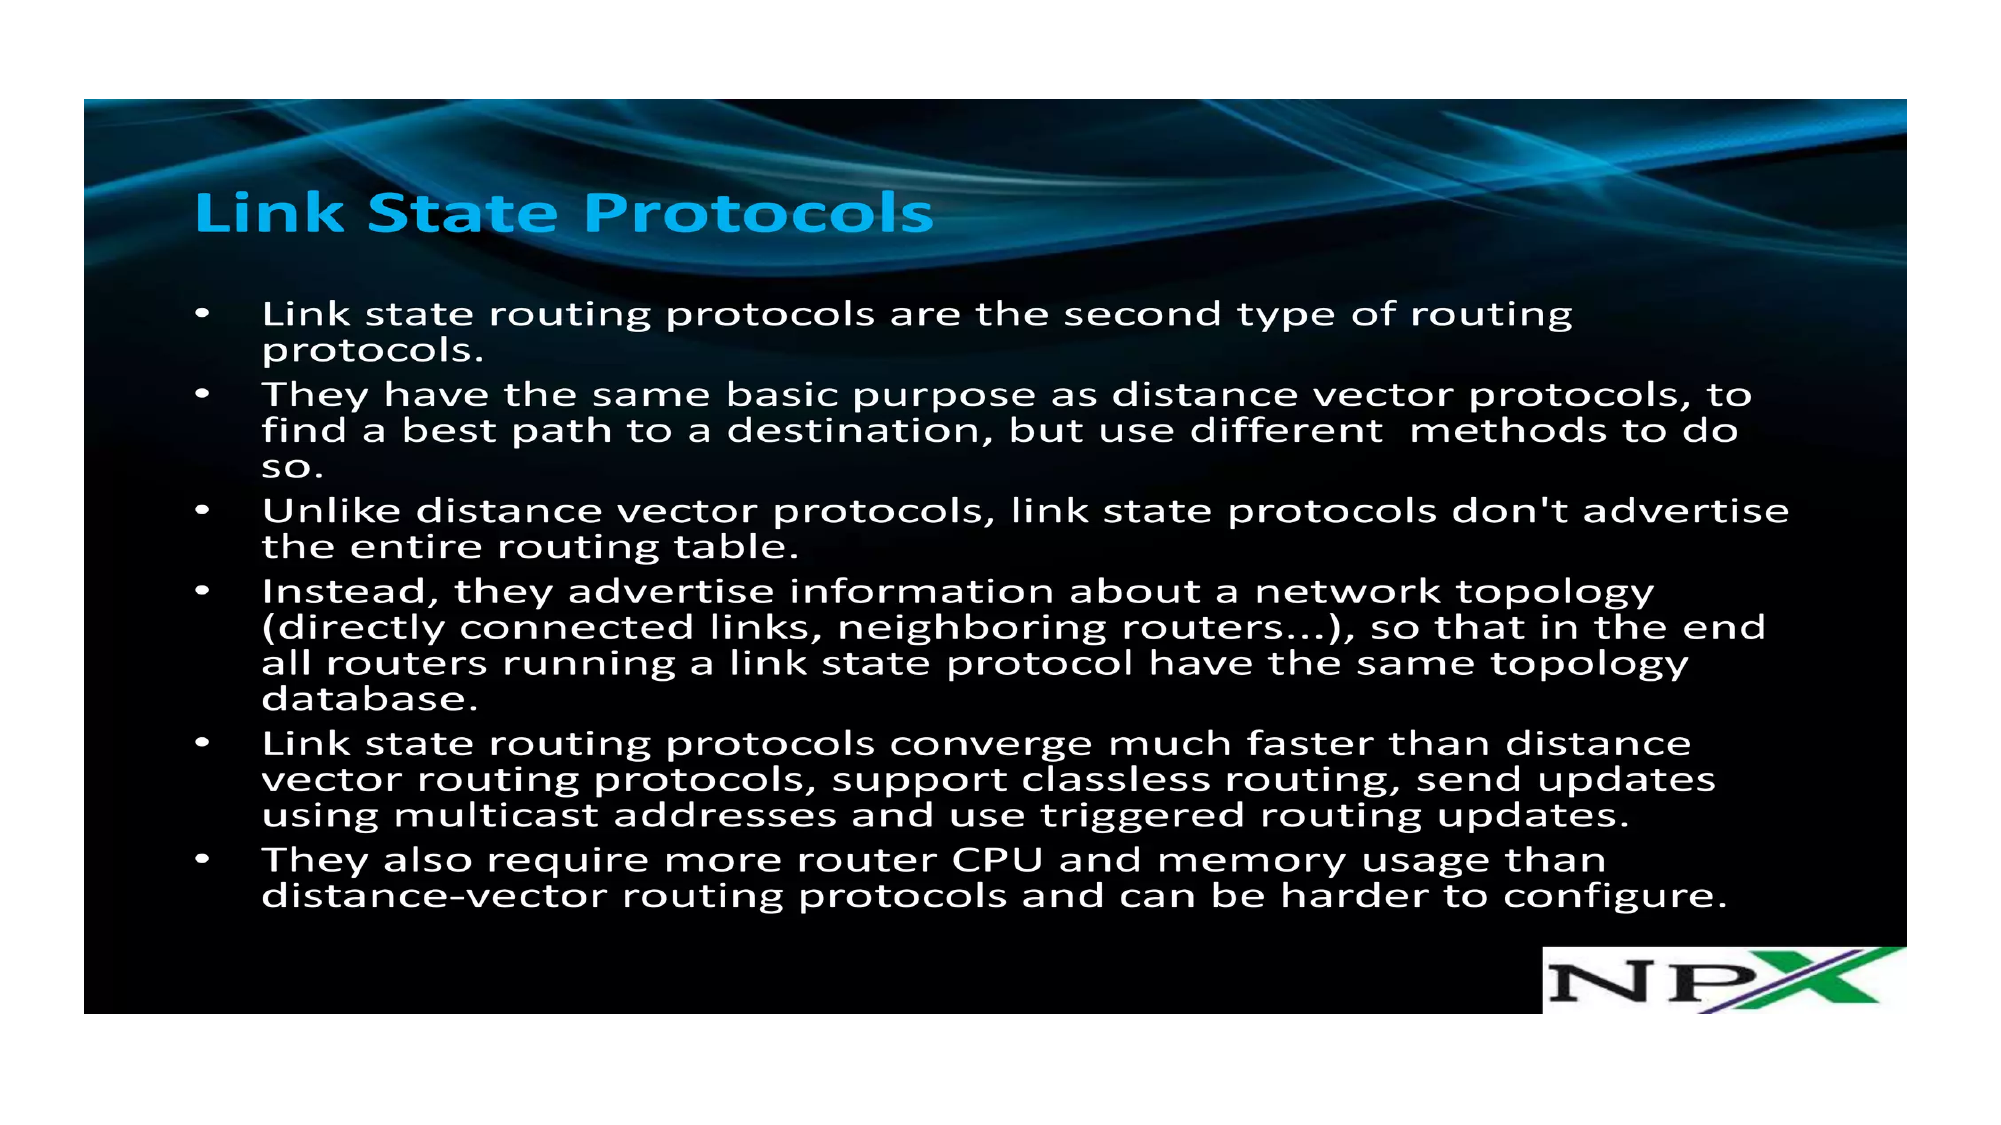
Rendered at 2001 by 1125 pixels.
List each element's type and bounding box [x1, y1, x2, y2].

list [84, 99, 1907, 1014]
